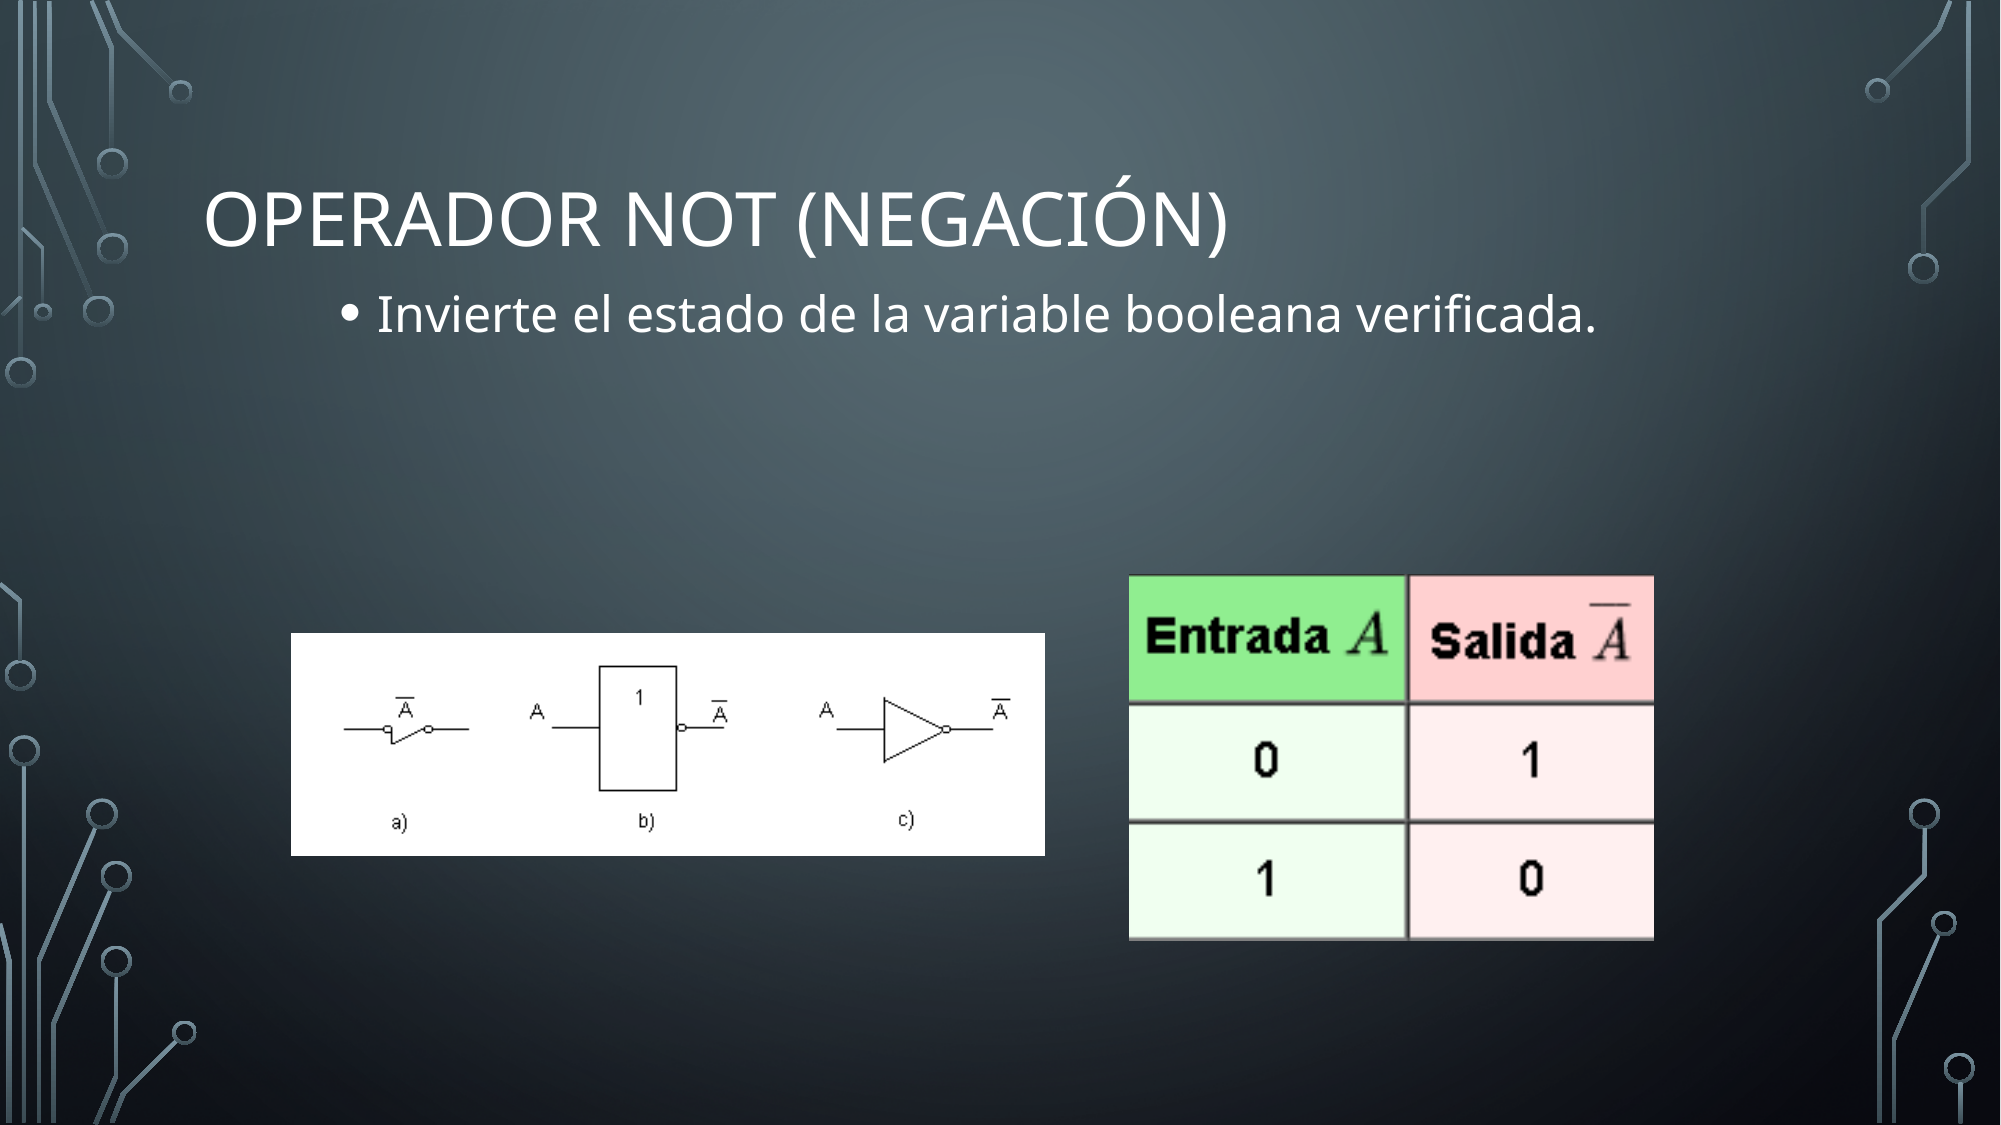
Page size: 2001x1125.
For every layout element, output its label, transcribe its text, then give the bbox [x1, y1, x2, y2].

list Invierte el estado de la variable booleana verificada. [324, 262, 1674, 445]
title Operador NOT (Negación) [187, 101, 1813, 344]
picture [290, 633, 1045, 856]
picture [1129, 574, 1654, 941]
